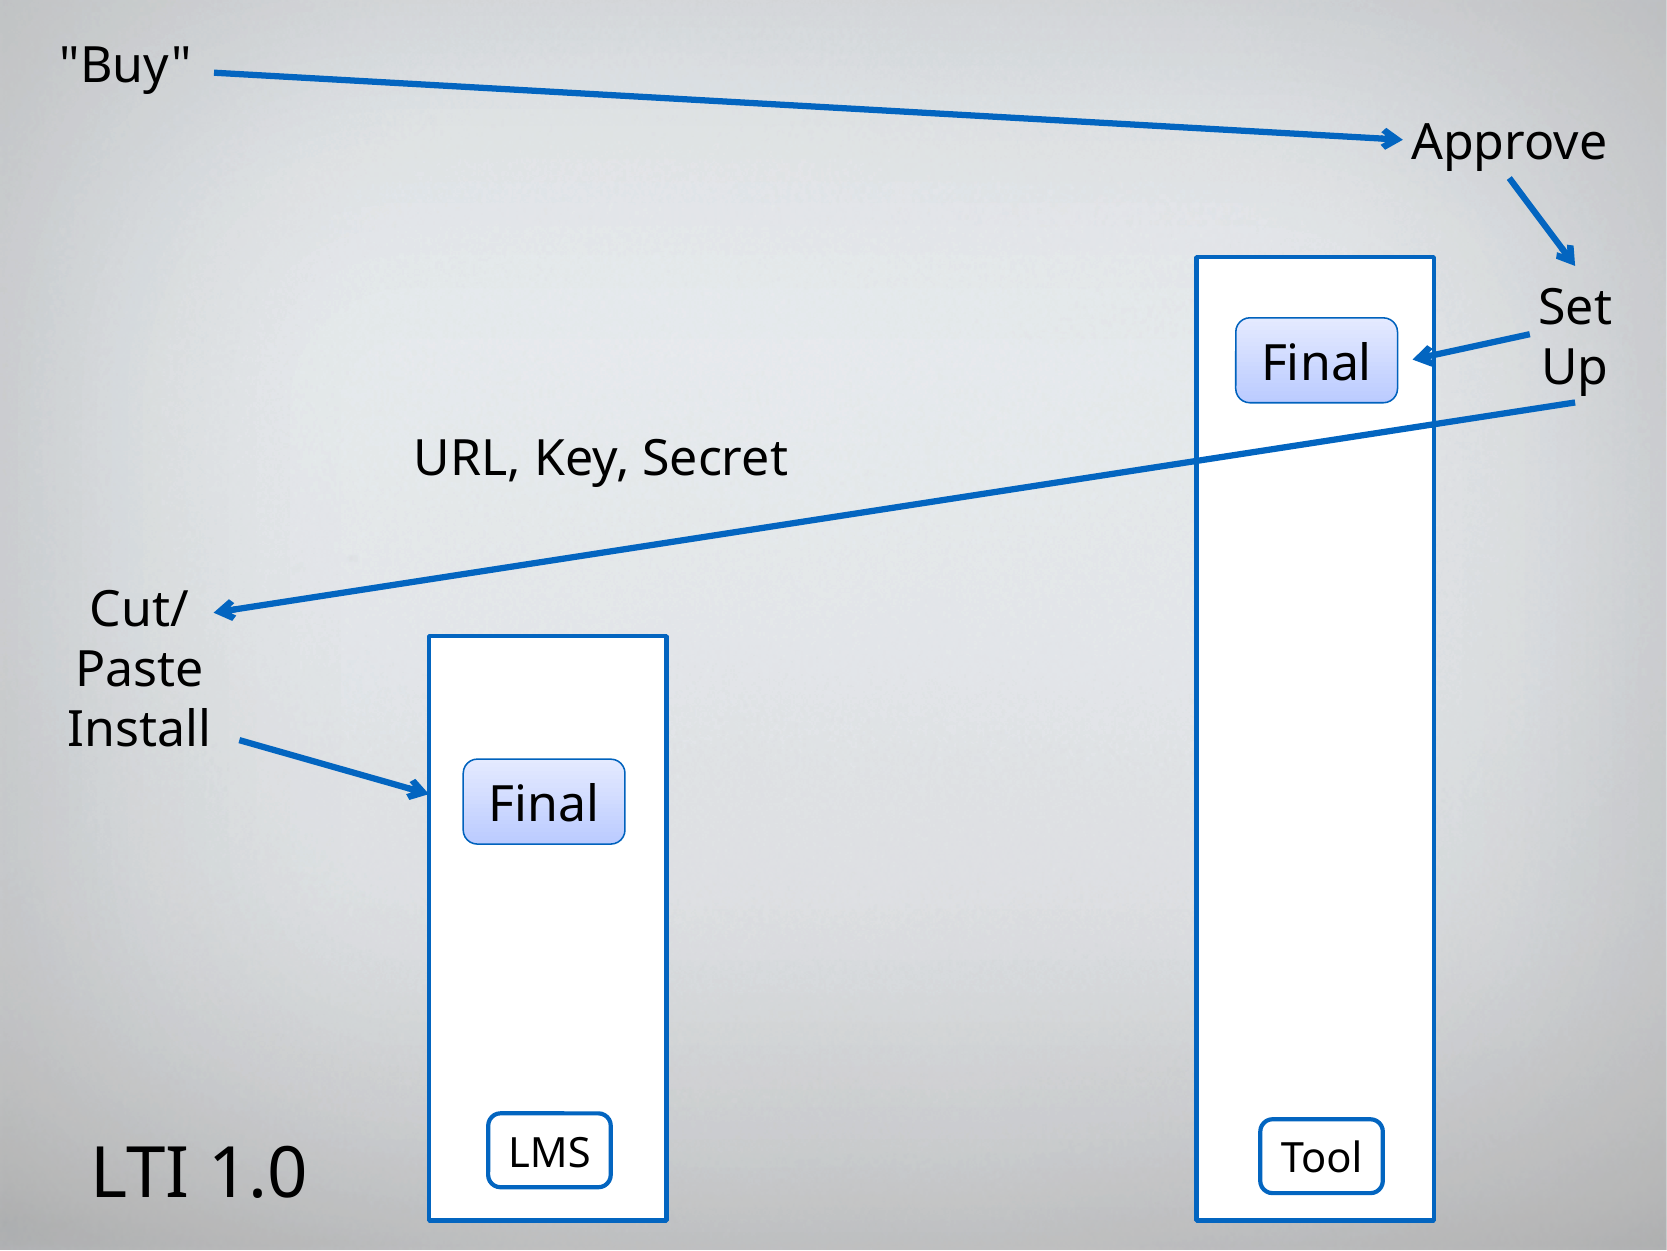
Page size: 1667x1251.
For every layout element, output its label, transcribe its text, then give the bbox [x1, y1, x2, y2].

text_box LTI 1.0 [82, 1118, 317, 1220]
text_box Final [1234, 317, 1399, 402]
text_box [428, 636, 667, 1221]
text_box Approve [1402, 101, 1616, 179]
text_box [1412, 333, 1530, 360]
picture [0, 0, 1667, 1250]
text_box LMS [488, 1113, 611, 1188]
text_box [213, 402, 1576, 613]
text_box Tool [1260, 1119, 1383, 1194]
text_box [213, 72, 1405, 140]
text_box [1196, 613, 1435, 1221]
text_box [239, 739, 430, 795]
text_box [1508, 178, 1576, 266]
text_box Cut/ Paste Install [58, 568, 220, 765]
text_box Set Up [1529, 265, 1621, 403]
text_box "Buy" [51, 24, 201, 101]
text_box Final [462, 758, 626, 845]
text_box [1196, 257, 1435, 402]
